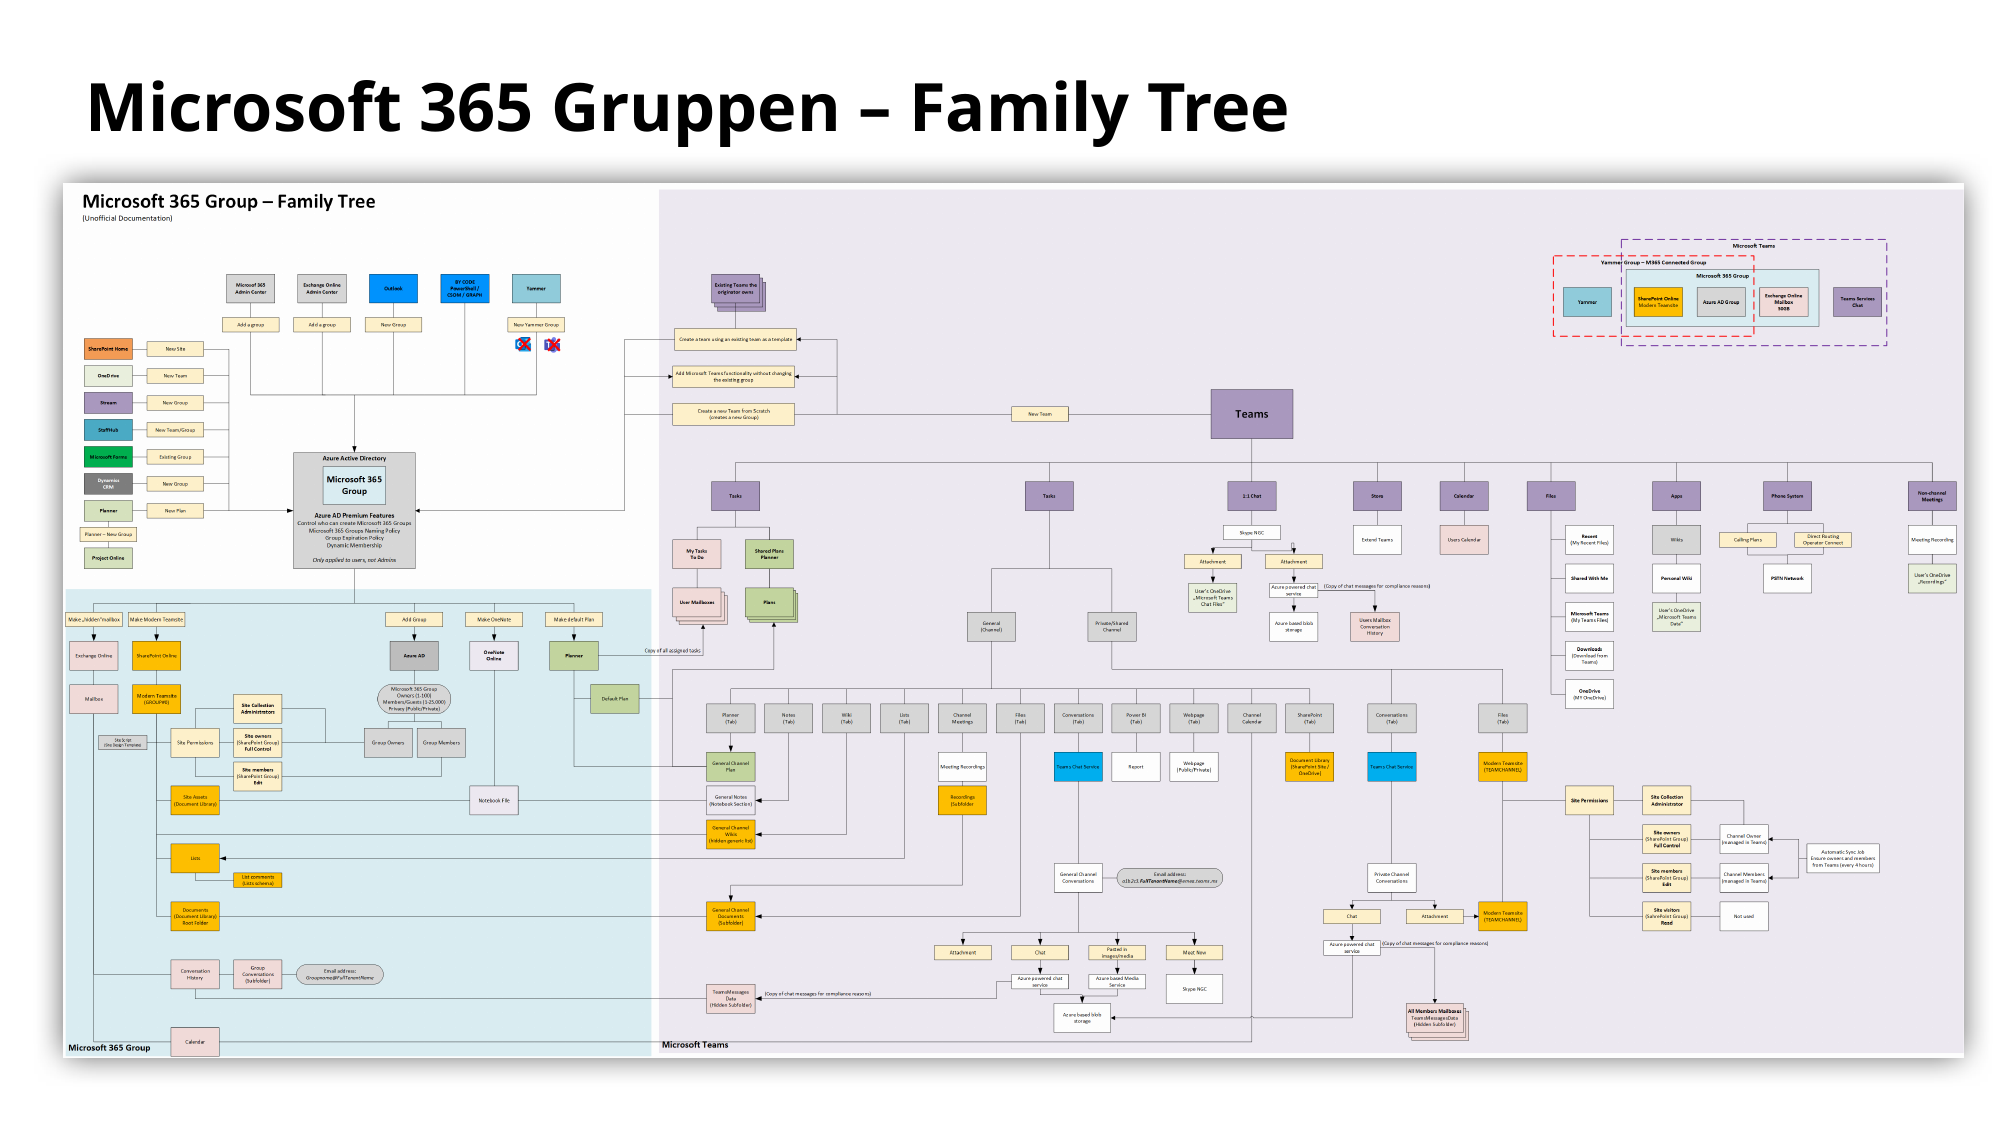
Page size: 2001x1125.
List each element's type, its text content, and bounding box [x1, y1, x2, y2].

title Microsoft 365 Gruppen – Family Tree [70, 0, 1937, 163]
picture [63, 183, 1964, 1058]
